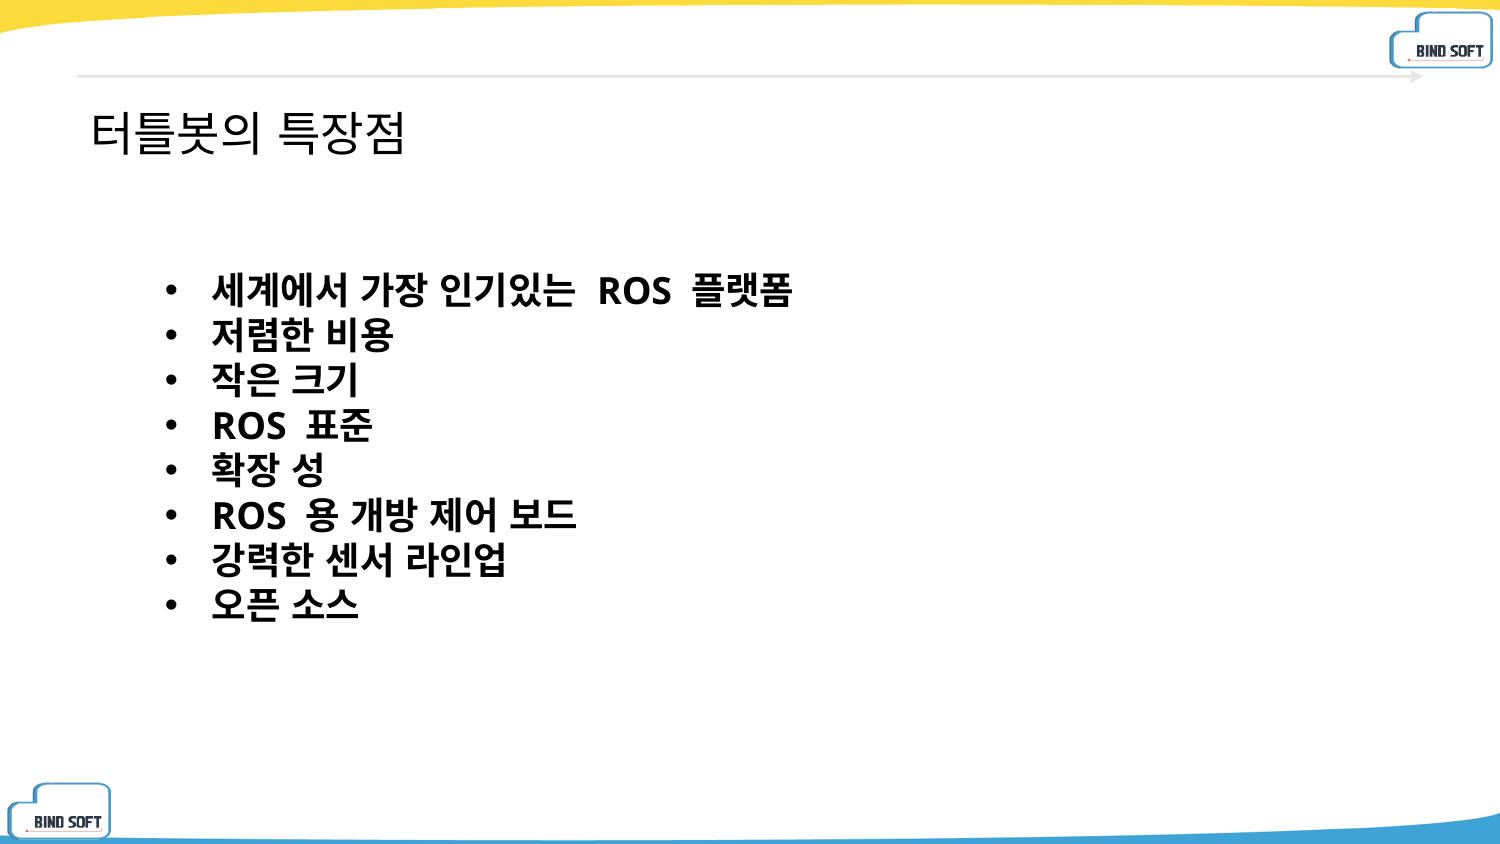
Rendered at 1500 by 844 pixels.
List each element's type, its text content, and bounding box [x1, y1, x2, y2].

title 터틀봇의 특장점 [75, 96, 1425, 169]
picture [0, 752, 1500, 844]
picture [0, 0, 1500, 72]
text_box 세계에서 가장 인기있는 ROS 플랫폼 저렴한 비용 작은 크기 ROS 표준 확장 성 ROS 용 개방 제어 보드 강력한 센서 라인업 오픈 소스 [150, 259, 1373, 635]
